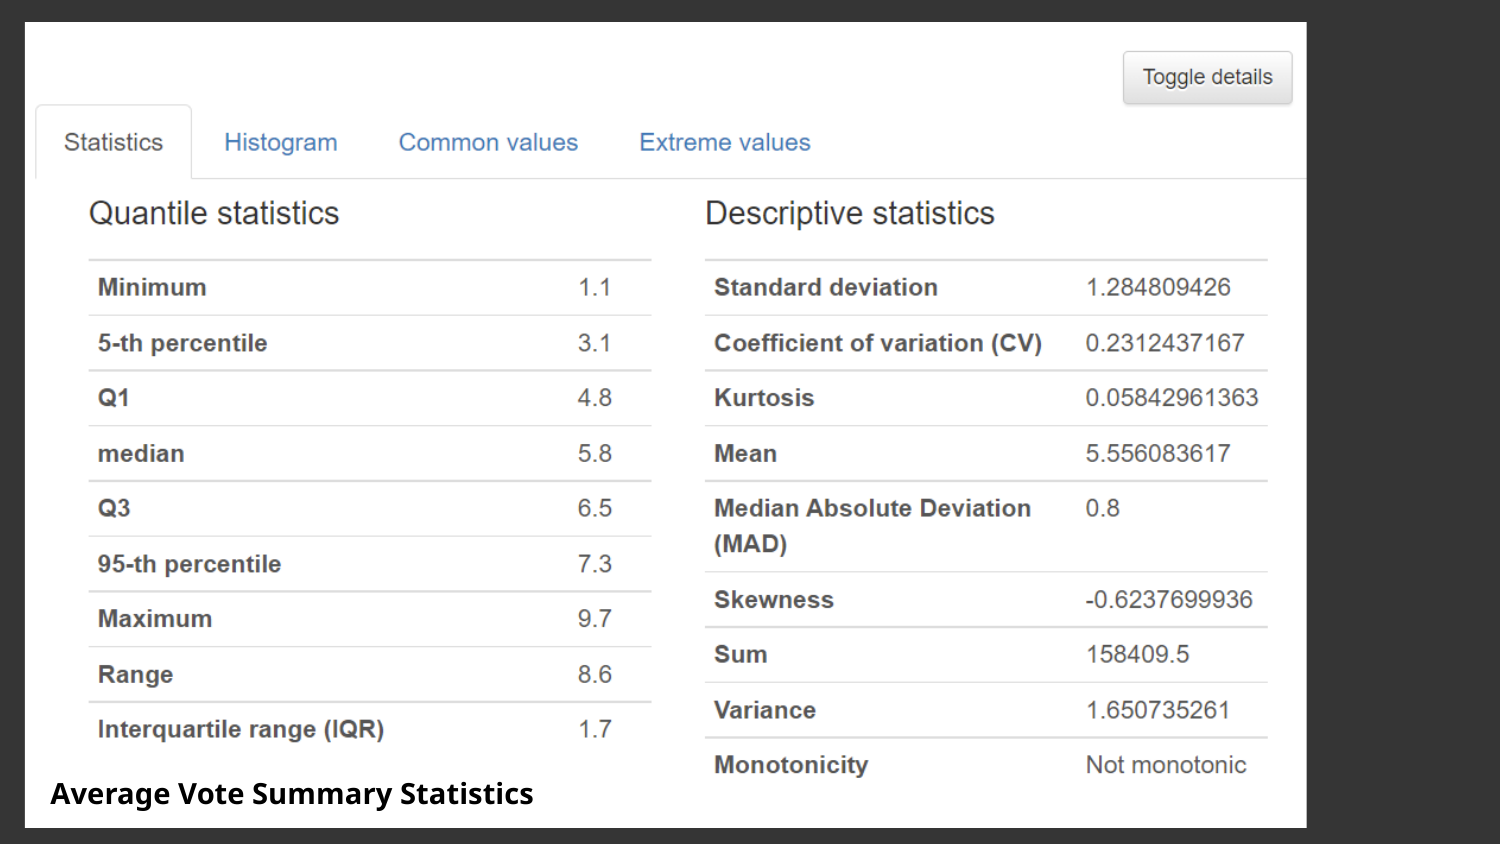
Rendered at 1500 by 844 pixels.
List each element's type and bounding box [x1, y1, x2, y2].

picture [24, 21, 1307, 828]
